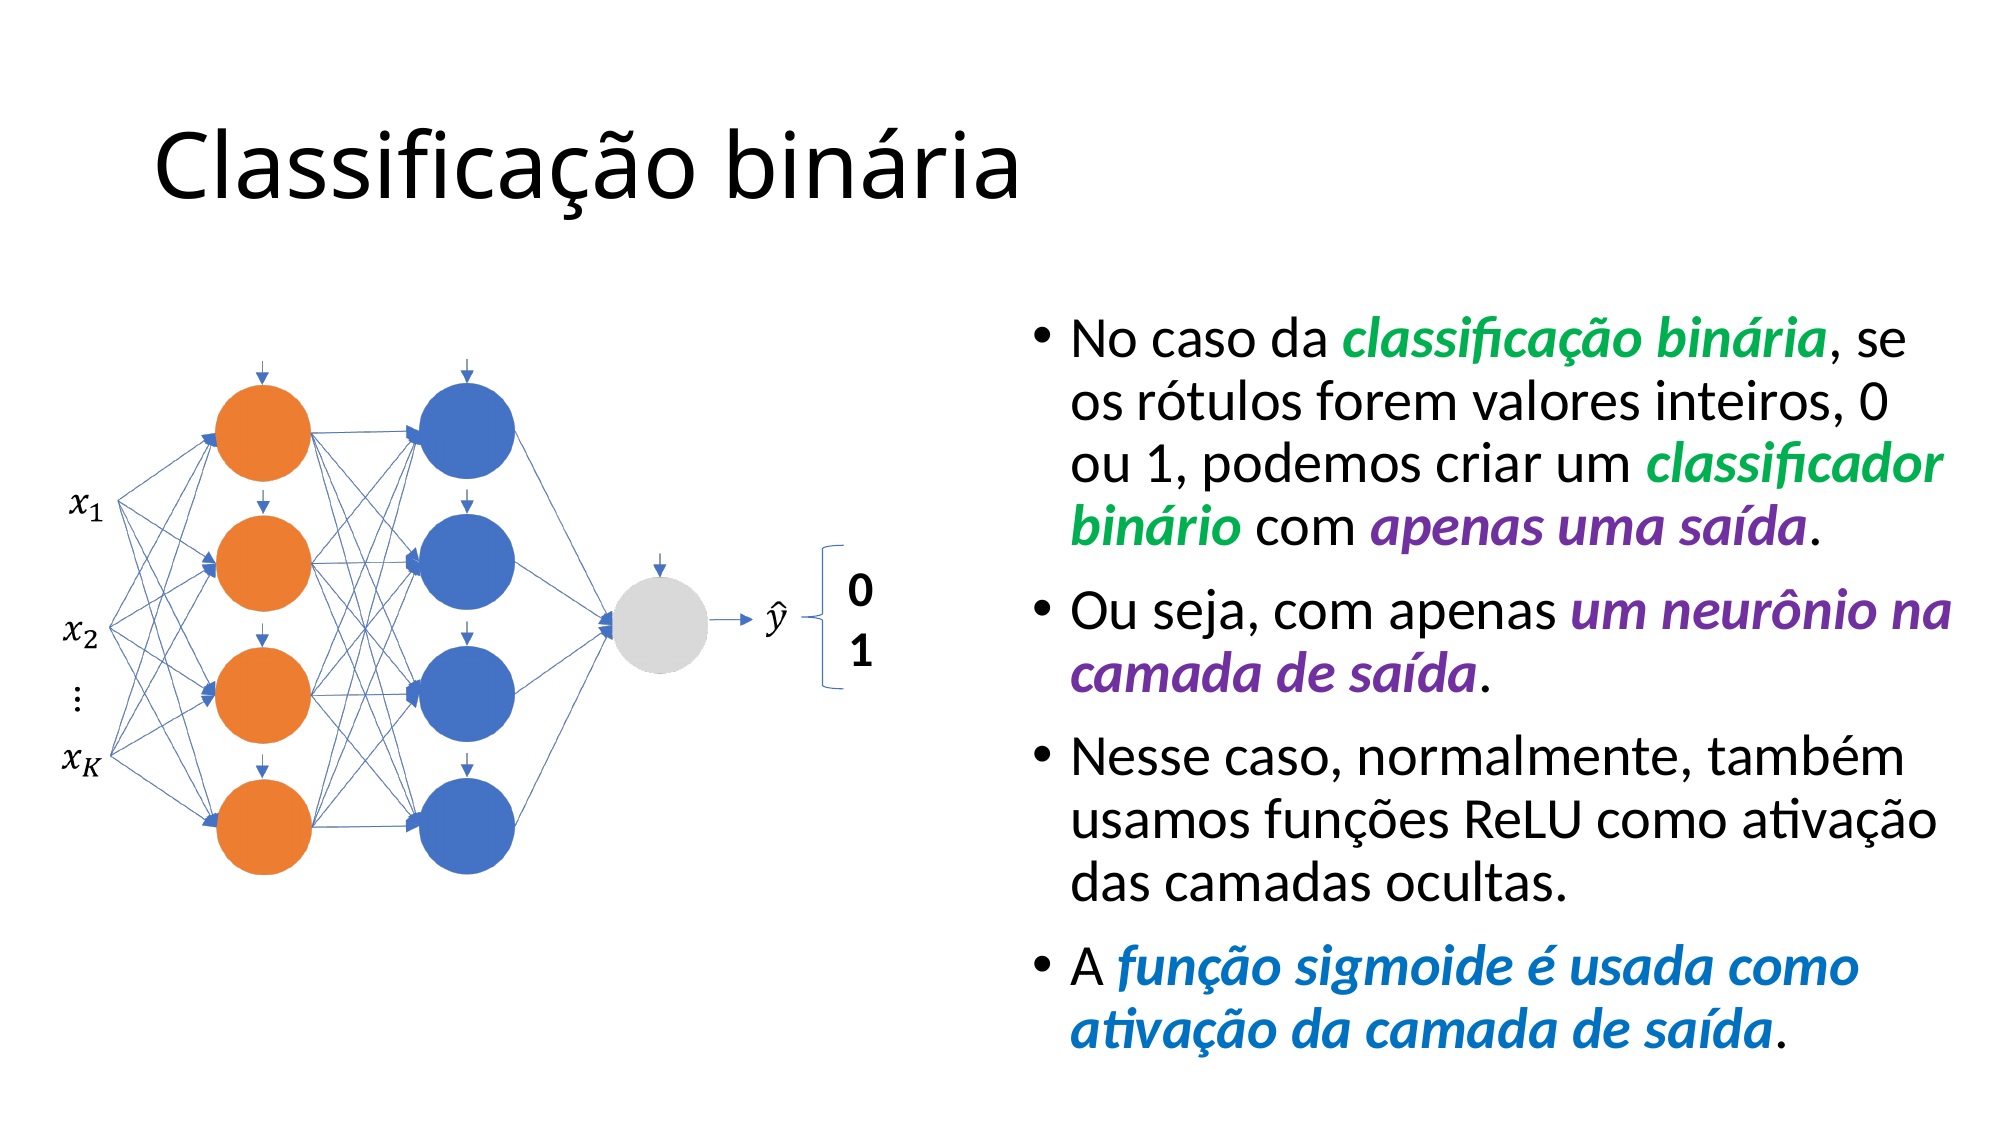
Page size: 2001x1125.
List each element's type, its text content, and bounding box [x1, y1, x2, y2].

title Classificação binária [137, 59, 1863, 278]
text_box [22, 359, 876, 875]
list No caso da classificação binária, se os rótulos forem valores inteiros, 0 ou 1, podemos criar um classificador binário com apenas uma saída. Ou seja, com apenas um neurônio na camada de saída. Nesse caso, normalmente, também usamos funções ReLU como ativação das camadas ocultas. A função sigmoide é usada como ativação da camada de saída. [1017, 299, 1978, 1125]
